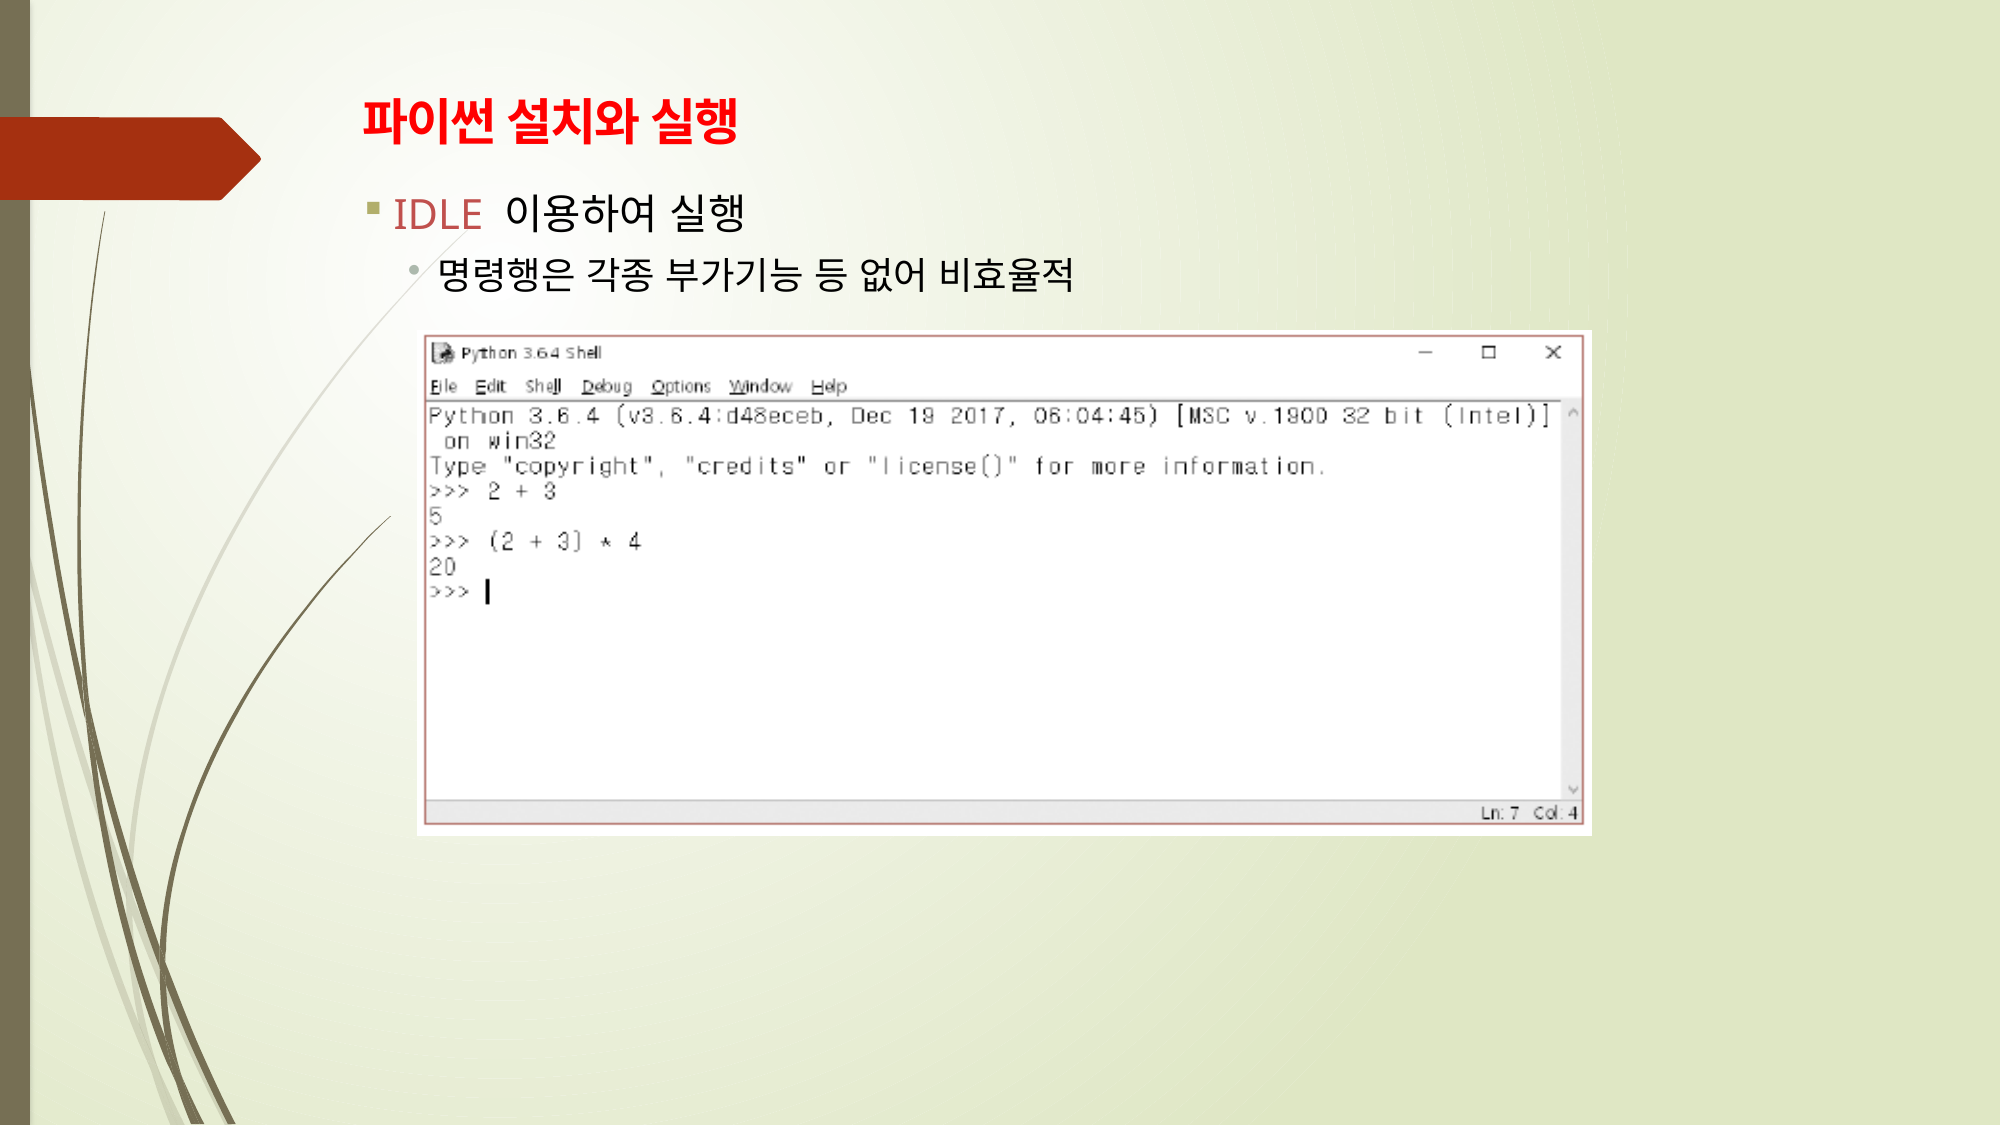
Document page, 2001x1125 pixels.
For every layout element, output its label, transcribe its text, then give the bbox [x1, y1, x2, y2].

text_box 파이썬 설치와 실행 [347, 81, 1625, 160]
text_box IDLE 이용하여 실행 명령행은 각종 부가기능 등 없어 비효율적 [290, 175, 1716, 1114]
picture [417, 330, 1592, 836]
